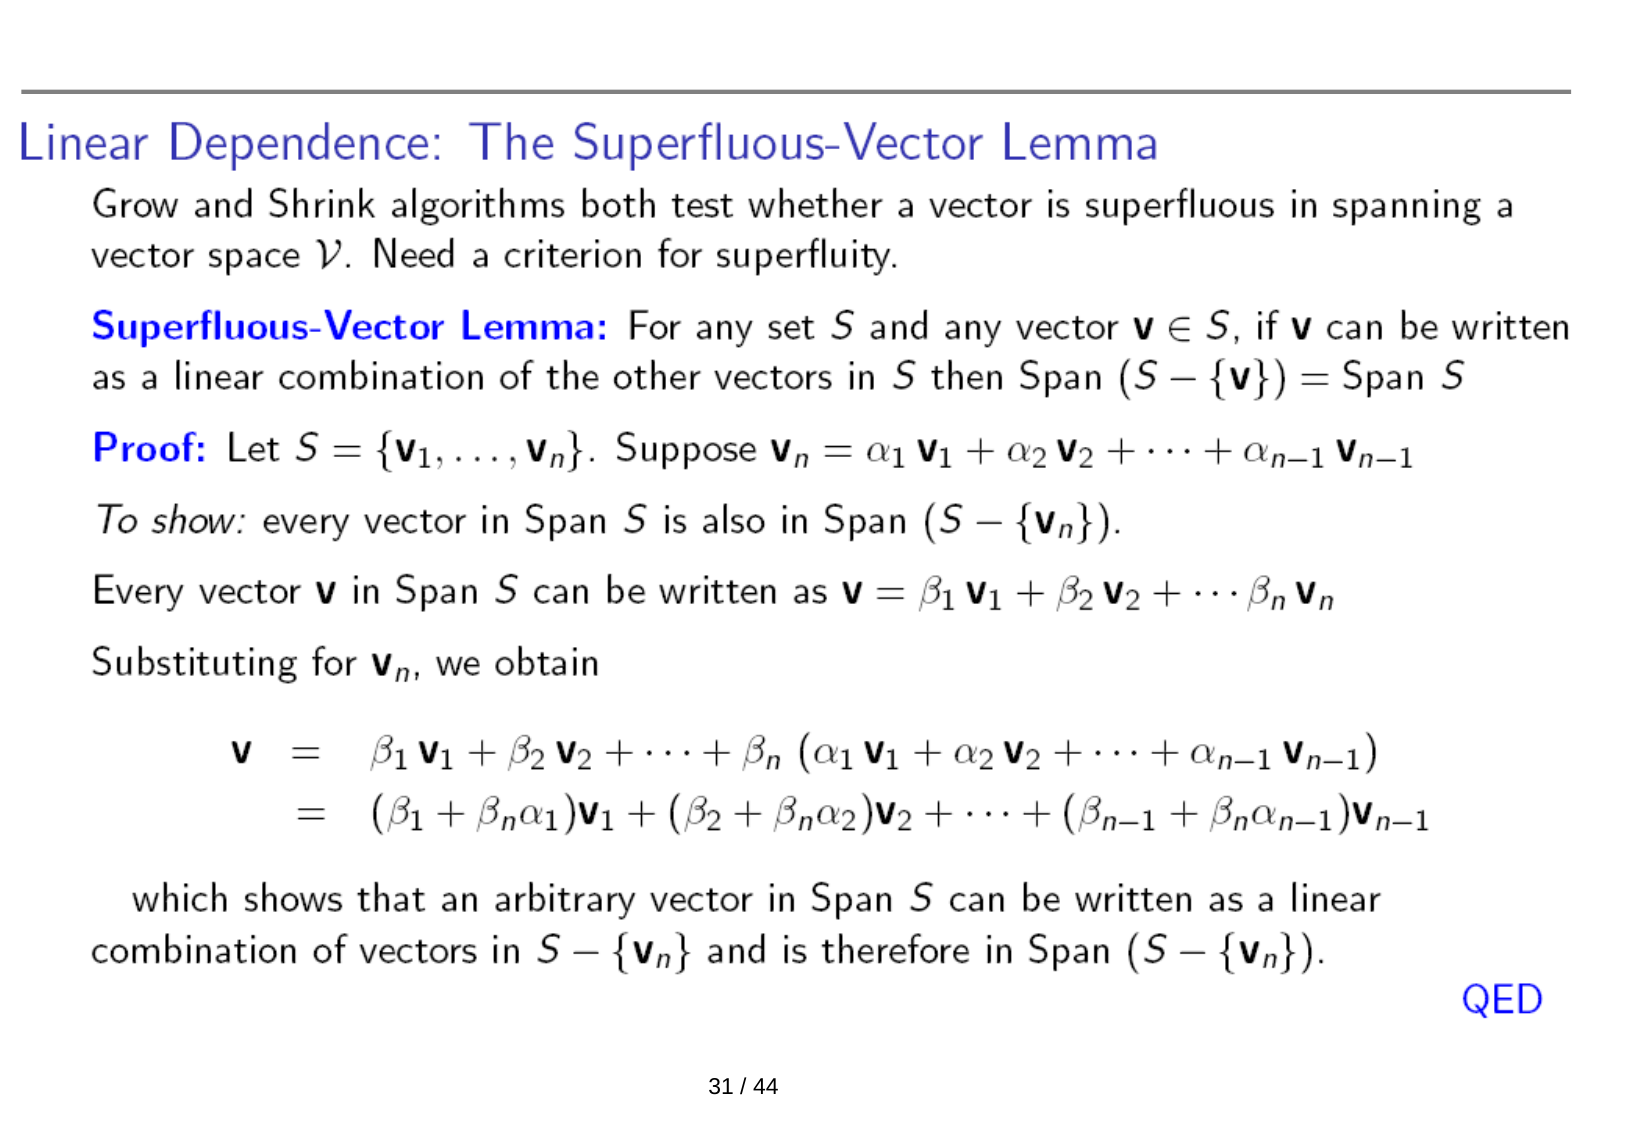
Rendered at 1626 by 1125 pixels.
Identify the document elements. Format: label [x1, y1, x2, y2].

picture [0, 98, 1625, 1026]
